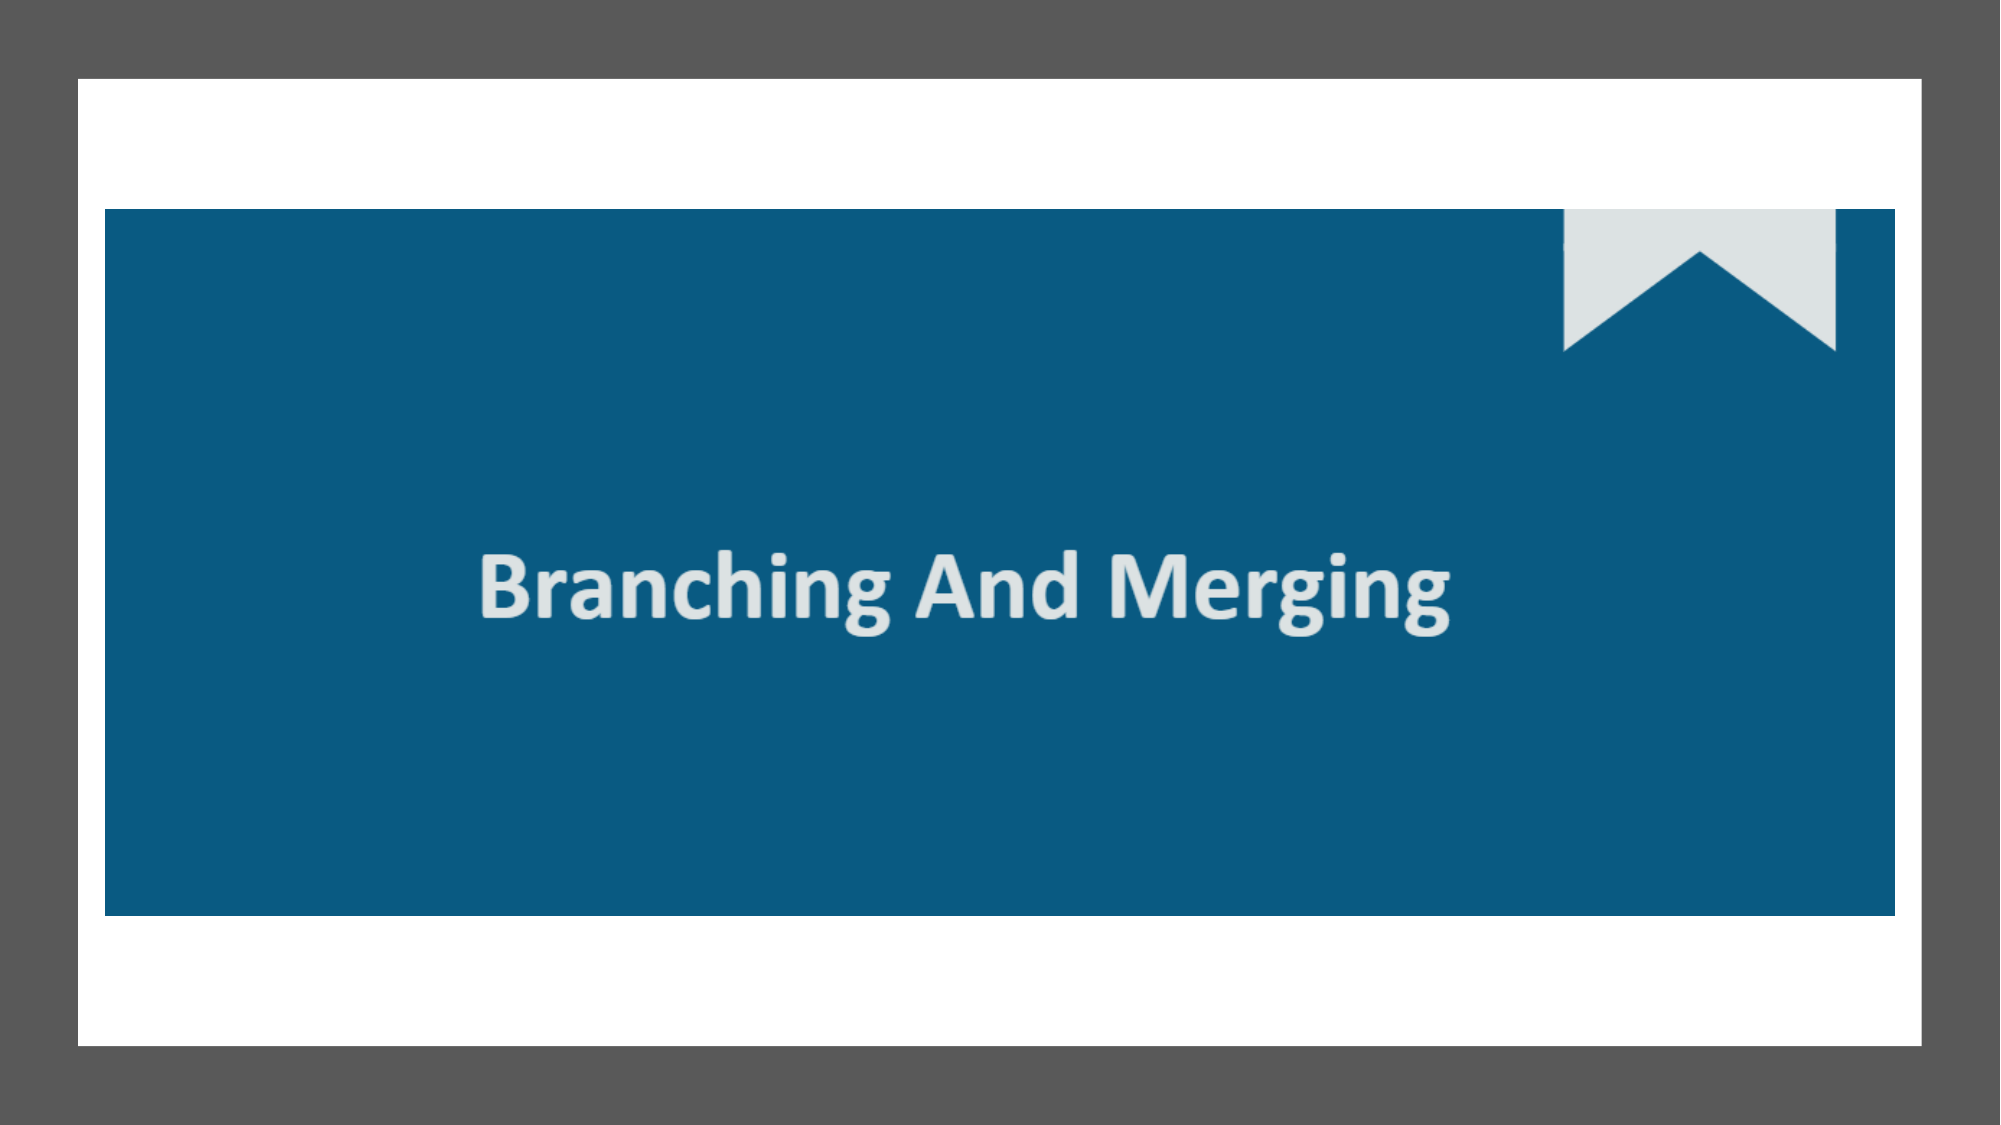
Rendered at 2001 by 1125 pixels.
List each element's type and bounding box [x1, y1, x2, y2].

text_box [77, 78, 1923, 1047]
text_box [0, 0, 2000, 1125]
list [105, 209, 1895, 916]
